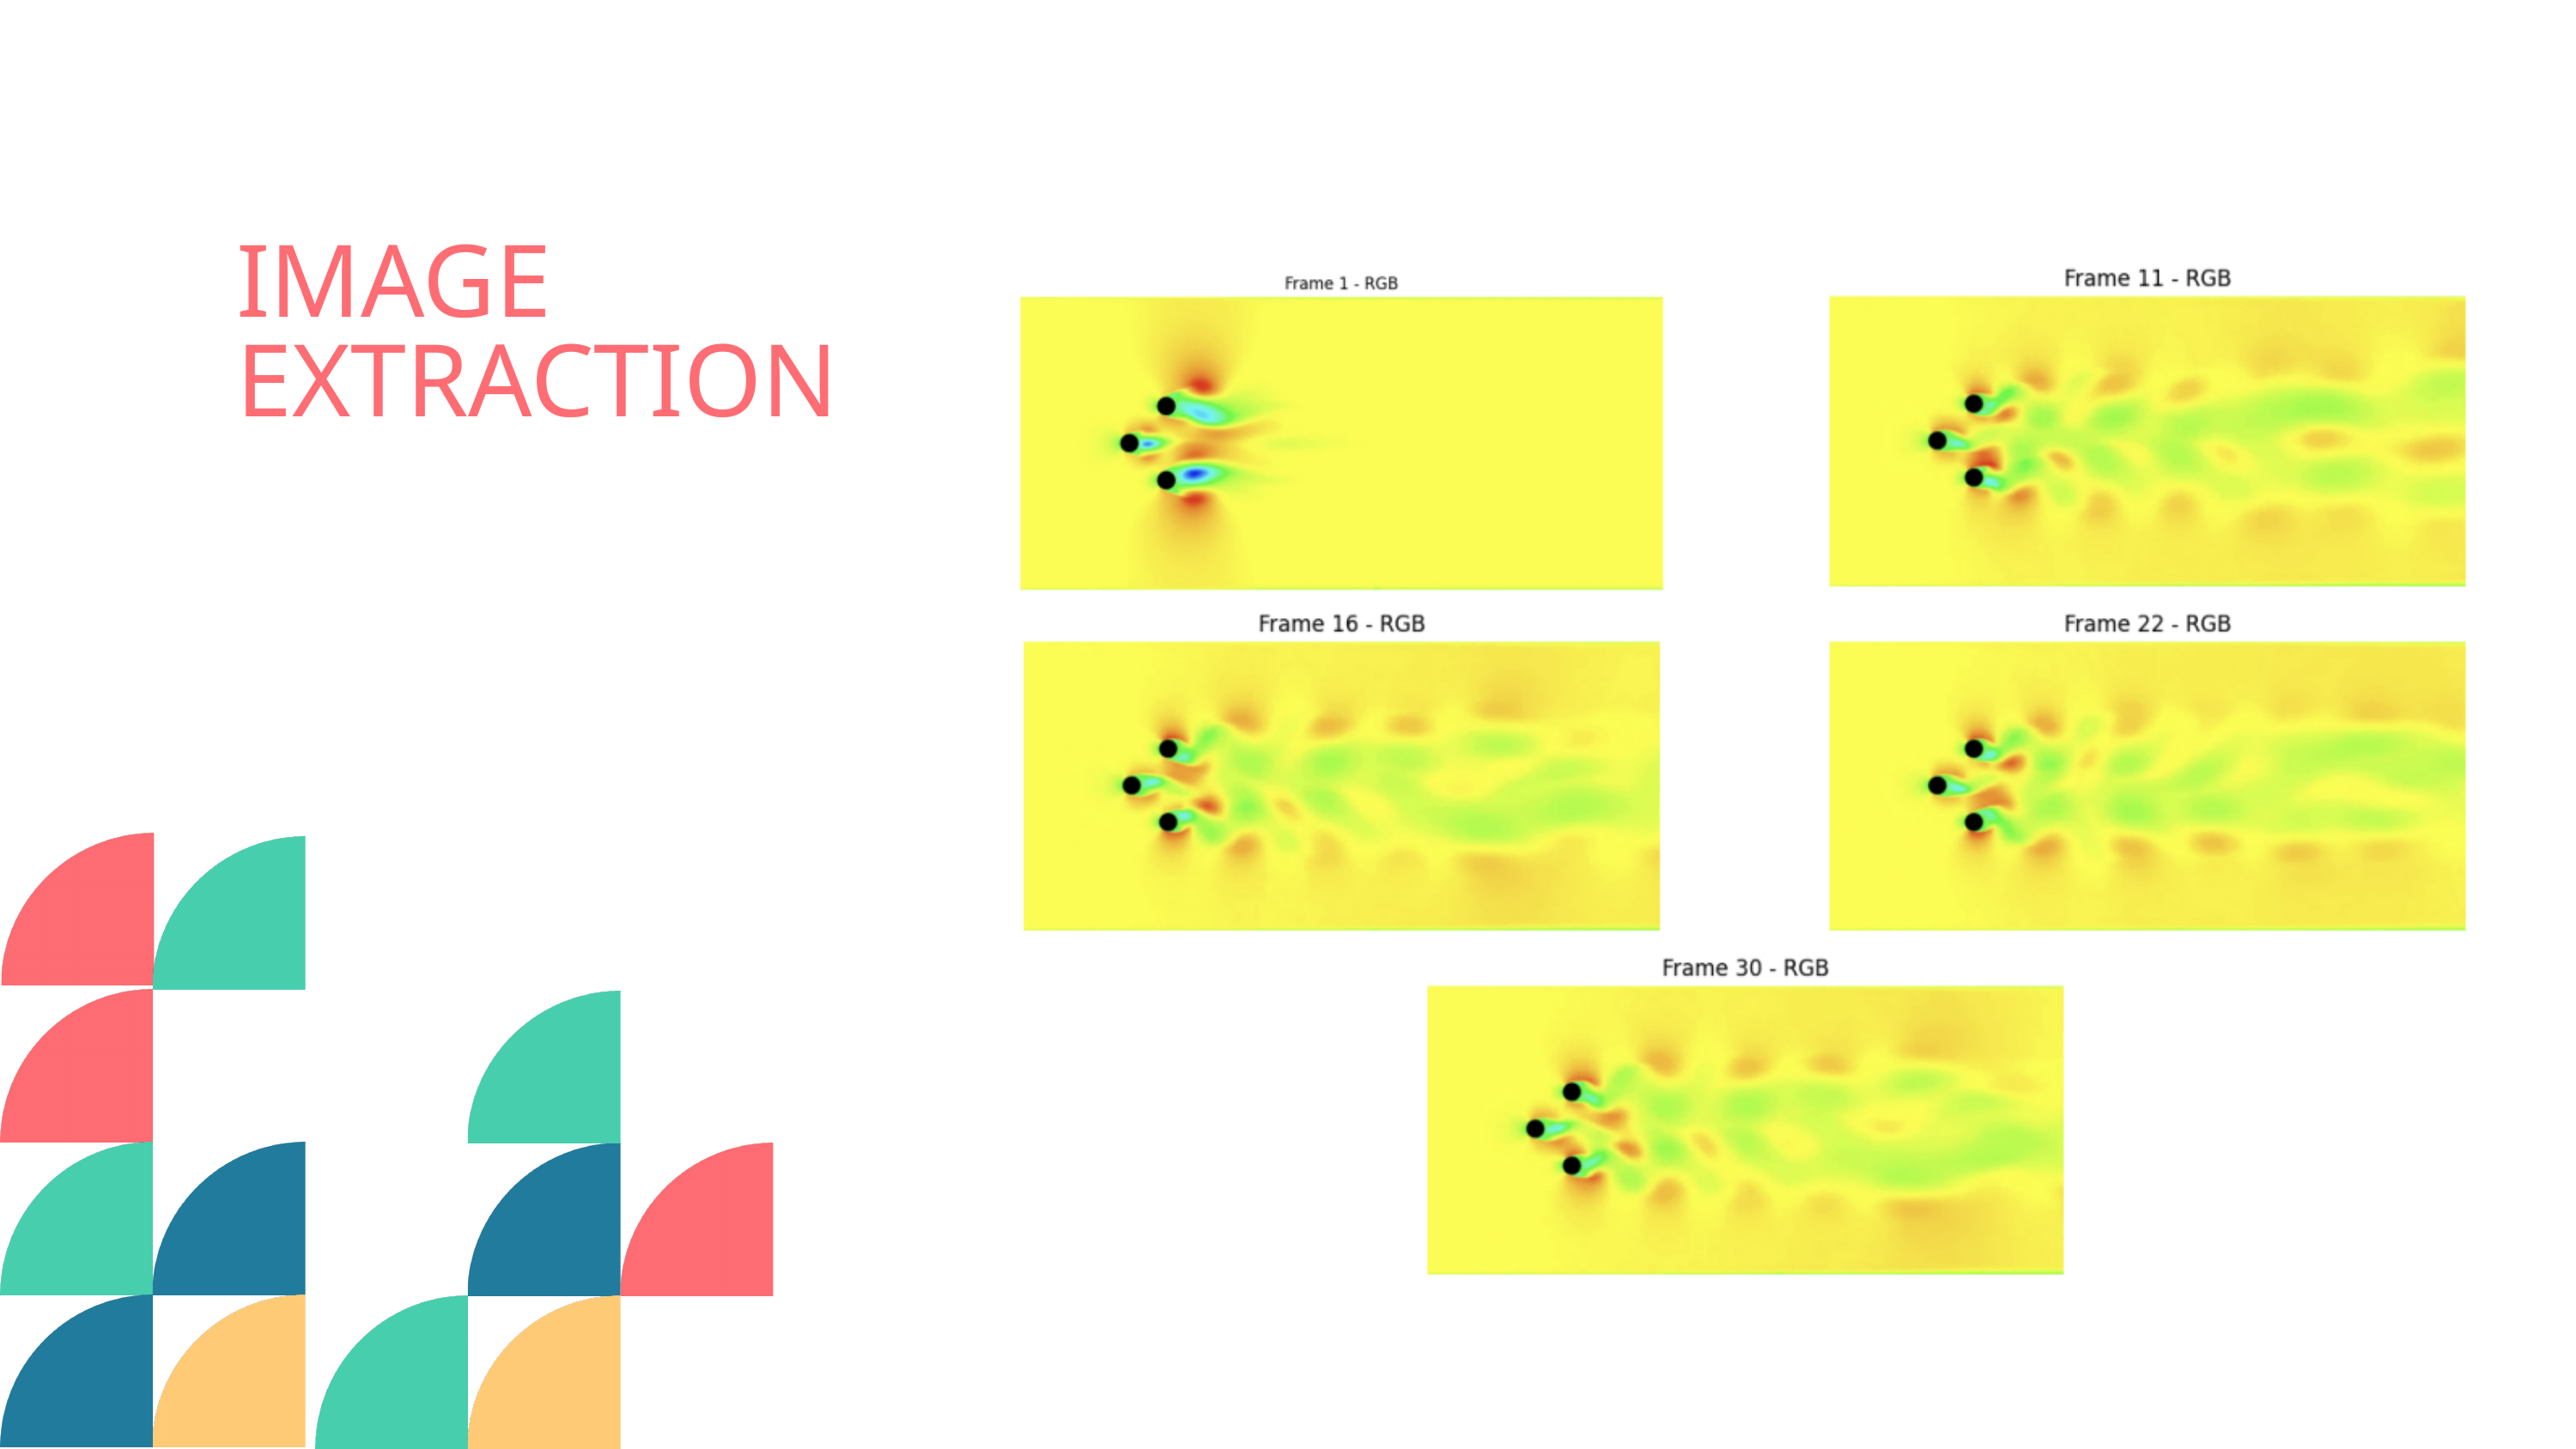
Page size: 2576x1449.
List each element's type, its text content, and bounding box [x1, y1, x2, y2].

text_box [620, 1143, 774, 1296]
text_box [153, 1294, 306, 1447]
text_box [315, 1295, 467, 1449]
text_box [467, 1143, 620, 1295]
text_box [982, 197, 2576, 1304]
text_box [0, 1294, 153, 1447]
text_box [467, 1295, 621, 1449]
text_box [1, 833, 155, 985]
text_box [0, 1142, 152, 1294]
text_box [467, 991, 621, 1143]
text_box [152, 1142, 306, 1294]
text_box [0, 989, 153, 1142]
text_box IMAGE EXTRACTION [236, 238, 1009, 437]
text_box [152, 836, 306, 990]
